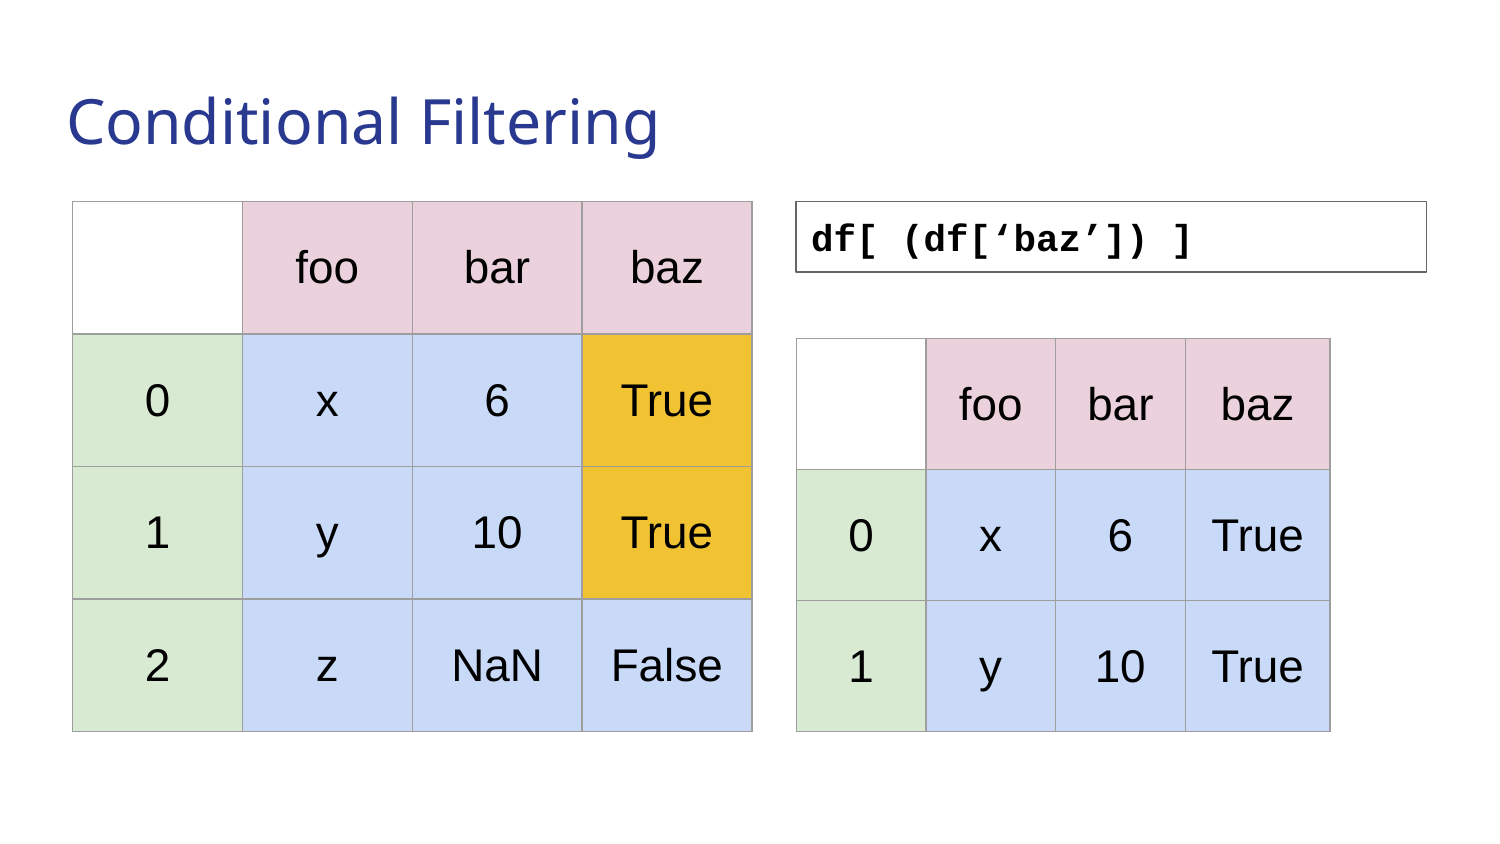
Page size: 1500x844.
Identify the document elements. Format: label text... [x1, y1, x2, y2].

table_cell False [583, 600, 751, 731]
table_header baz [1186, 339, 1329, 469]
table_cell y [243, 467, 412, 598]
table_cell True [1186, 601, 1329, 731]
table_cell x [927, 470, 1055, 600]
table_header bar [1056, 339, 1185, 469]
table_header foo [243, 202, 412, 333]
text_box df[ (df[‘baz’]) ] [796, 201, 1427, 273]
table_cell 2 [73, 600, 242, 731]
table_cell 10 [1056, 601, 1185, 731]
table_header [797, 339, 925, 469]
table_cell 10 [413, 467, 581, 598]
table_cell 0 [73, 335, 242, 466]
table_cell x [243, 335, 412, 466]
table_header baz [583, 202, 751, 333]
table_cell y [927, 601, 1055, 731]
table_cell 1 [797, 601, 925, 731]
table_header bar [413, 202, 581, 333]
table_cell True [583, 335, 751, 466]
table_cell 6 [413, 335, 581, 466]
table_header foo [927, 339, 1055, 469]
table_cell z [243, 600, 412, 731]
table_cell True [1186, 470, 1329, 600]
title Conditional Filtering [51, 67, 1449, 167]
table_cell True [583, 467, 751, 598]
table_cell 6 [1056, 470, 1185, 600]
table_cell 0 [797, 470, 925, 600]
table_cell NaN [413, 600, 581, 731]
table_header [73, 202, 242, 333]
table_cell 1 [73, 467, 242, 598]
